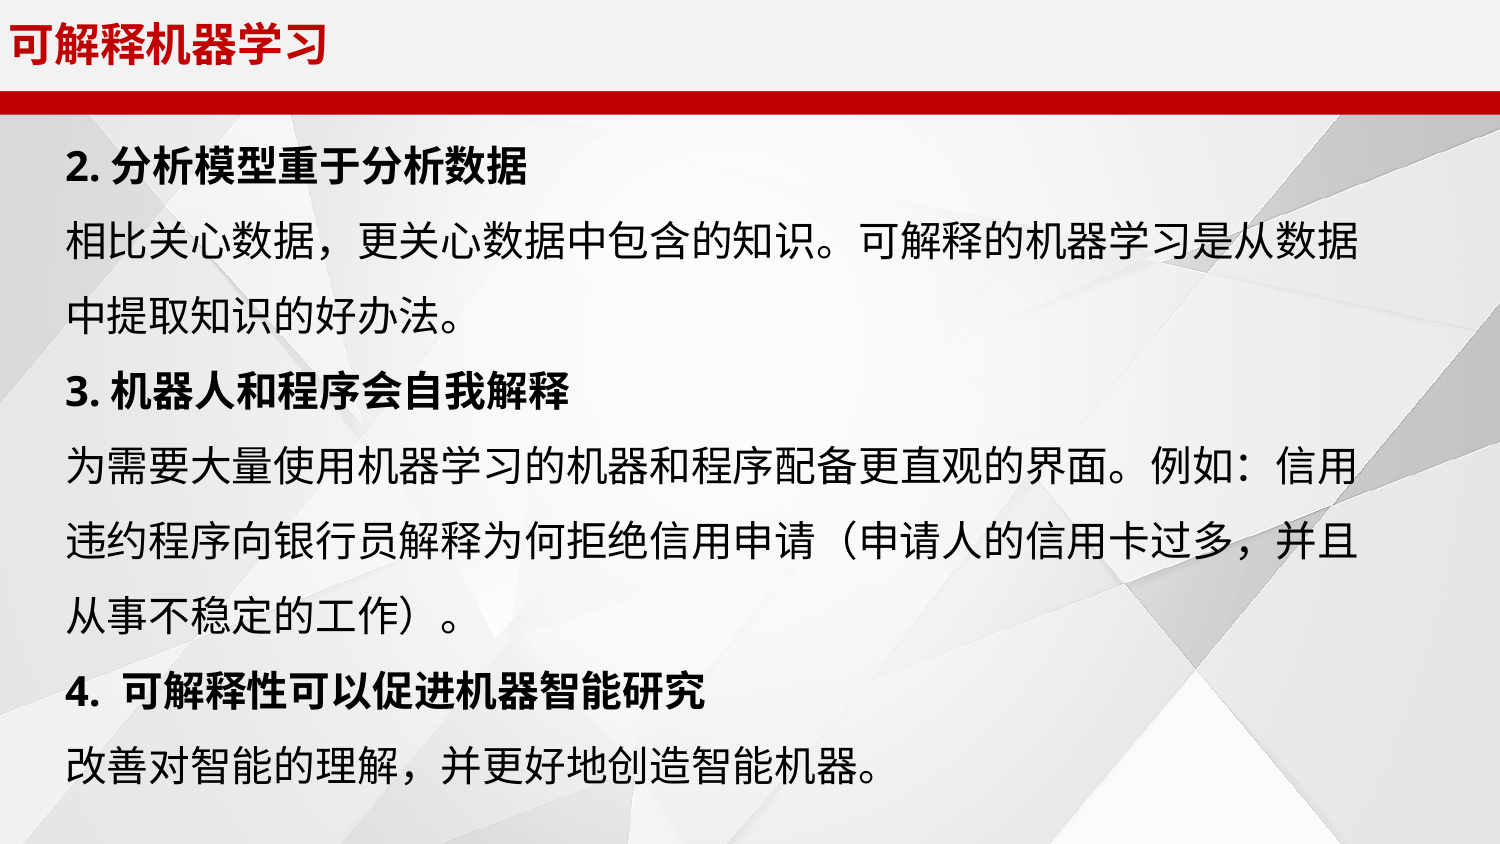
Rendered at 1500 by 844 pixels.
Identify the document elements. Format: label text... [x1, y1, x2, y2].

text_box 2.分析模型重于分析数据 相比关心数据，更关心数据中包含的知识。可解释的机器学习是从数据中提取知识的好办法。 3.机器人和程序会自我解释 为需要大量使用机器学习的机器和程序配备更直观的界面。例如：信用违约程序向银行员解释为何拒绝信用申请（申请人的信用卡过多，并且从事不稳定的工作）。 4. 可解释性可以促进机器智能研究 改善对智能的理解，并更好地创造智能机器。 [64, 114, 1400, 790]
picture [0, 115, 1500, 844]
